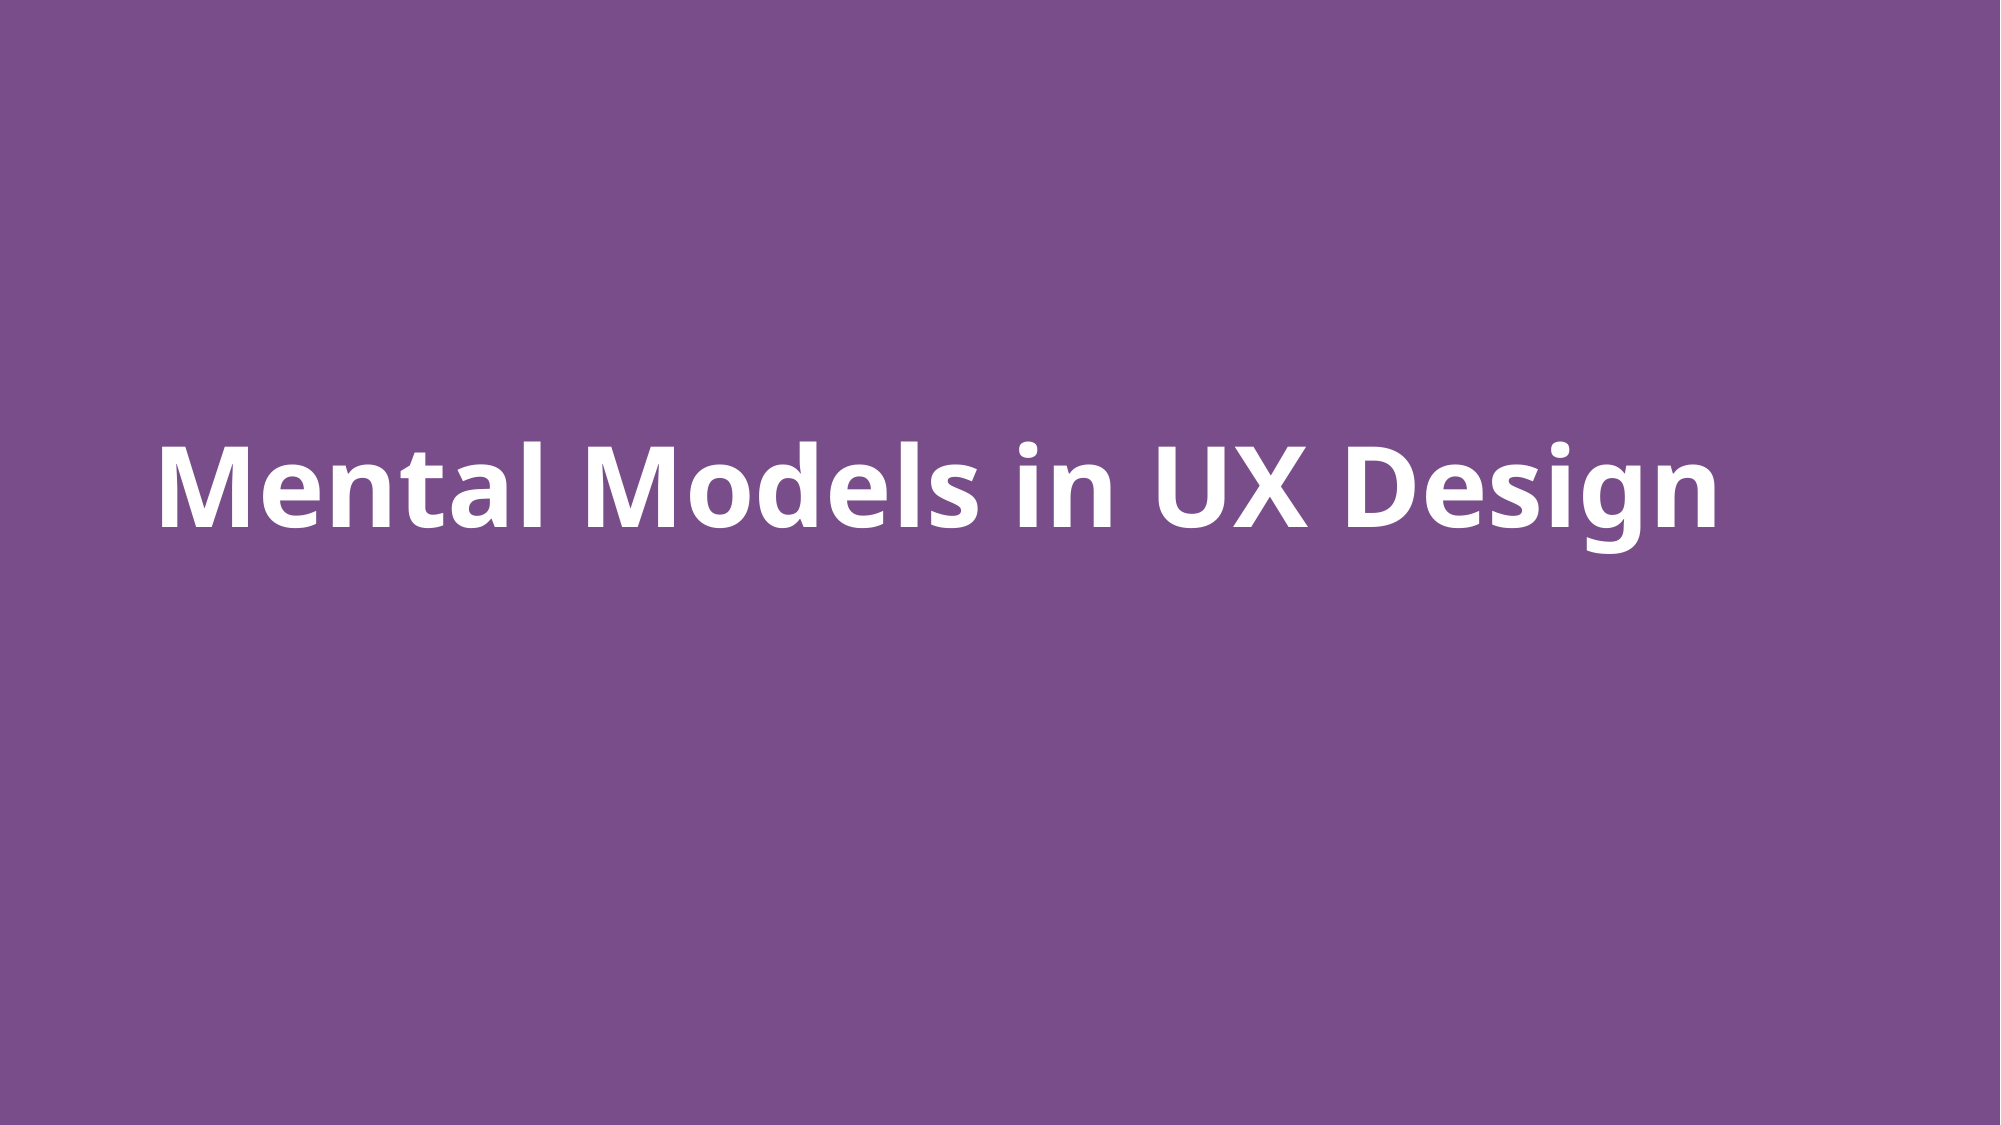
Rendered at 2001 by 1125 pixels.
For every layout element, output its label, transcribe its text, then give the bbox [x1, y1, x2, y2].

title Mental Models in UX Design [137, 433, 1963, 549]
